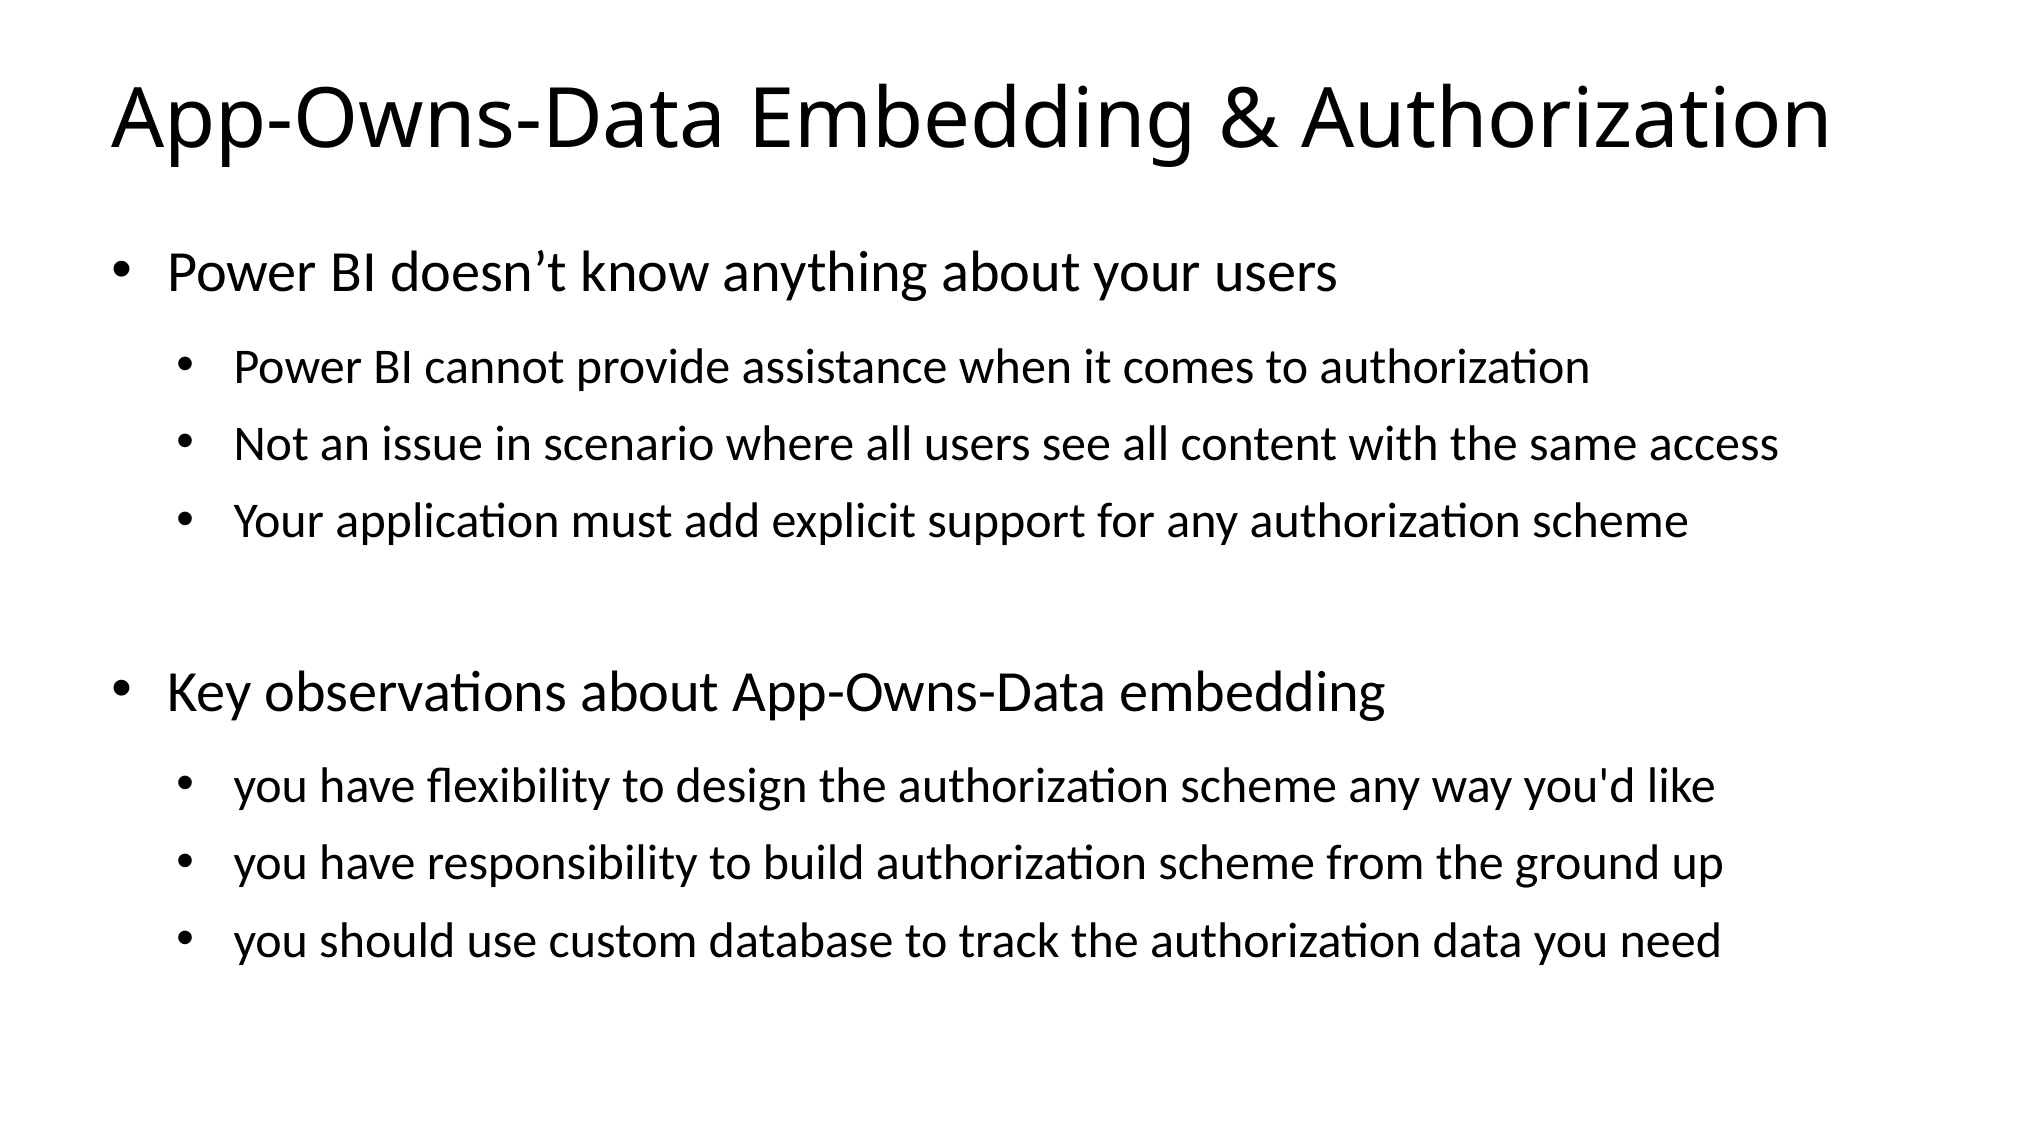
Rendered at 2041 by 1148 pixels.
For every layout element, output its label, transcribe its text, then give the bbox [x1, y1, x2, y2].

list Power BI doesn’t know anything about your users Power BI cannot provide assistance when it comes to authorization Not an issue in scenario where all users see all content with the same access Your application must add explicit support for any authorization scheme Key observations about App-Owns-Data embedding you have flexibility to design the authorization scheme any way you'd like you have responsibility to build authorization scheme from the ground up you should use custom database to track the authorization data you need [96, 226, 1941, 513]
title App-Owns-Data Embedding & Authorization [96, 75, 1941, 166]
